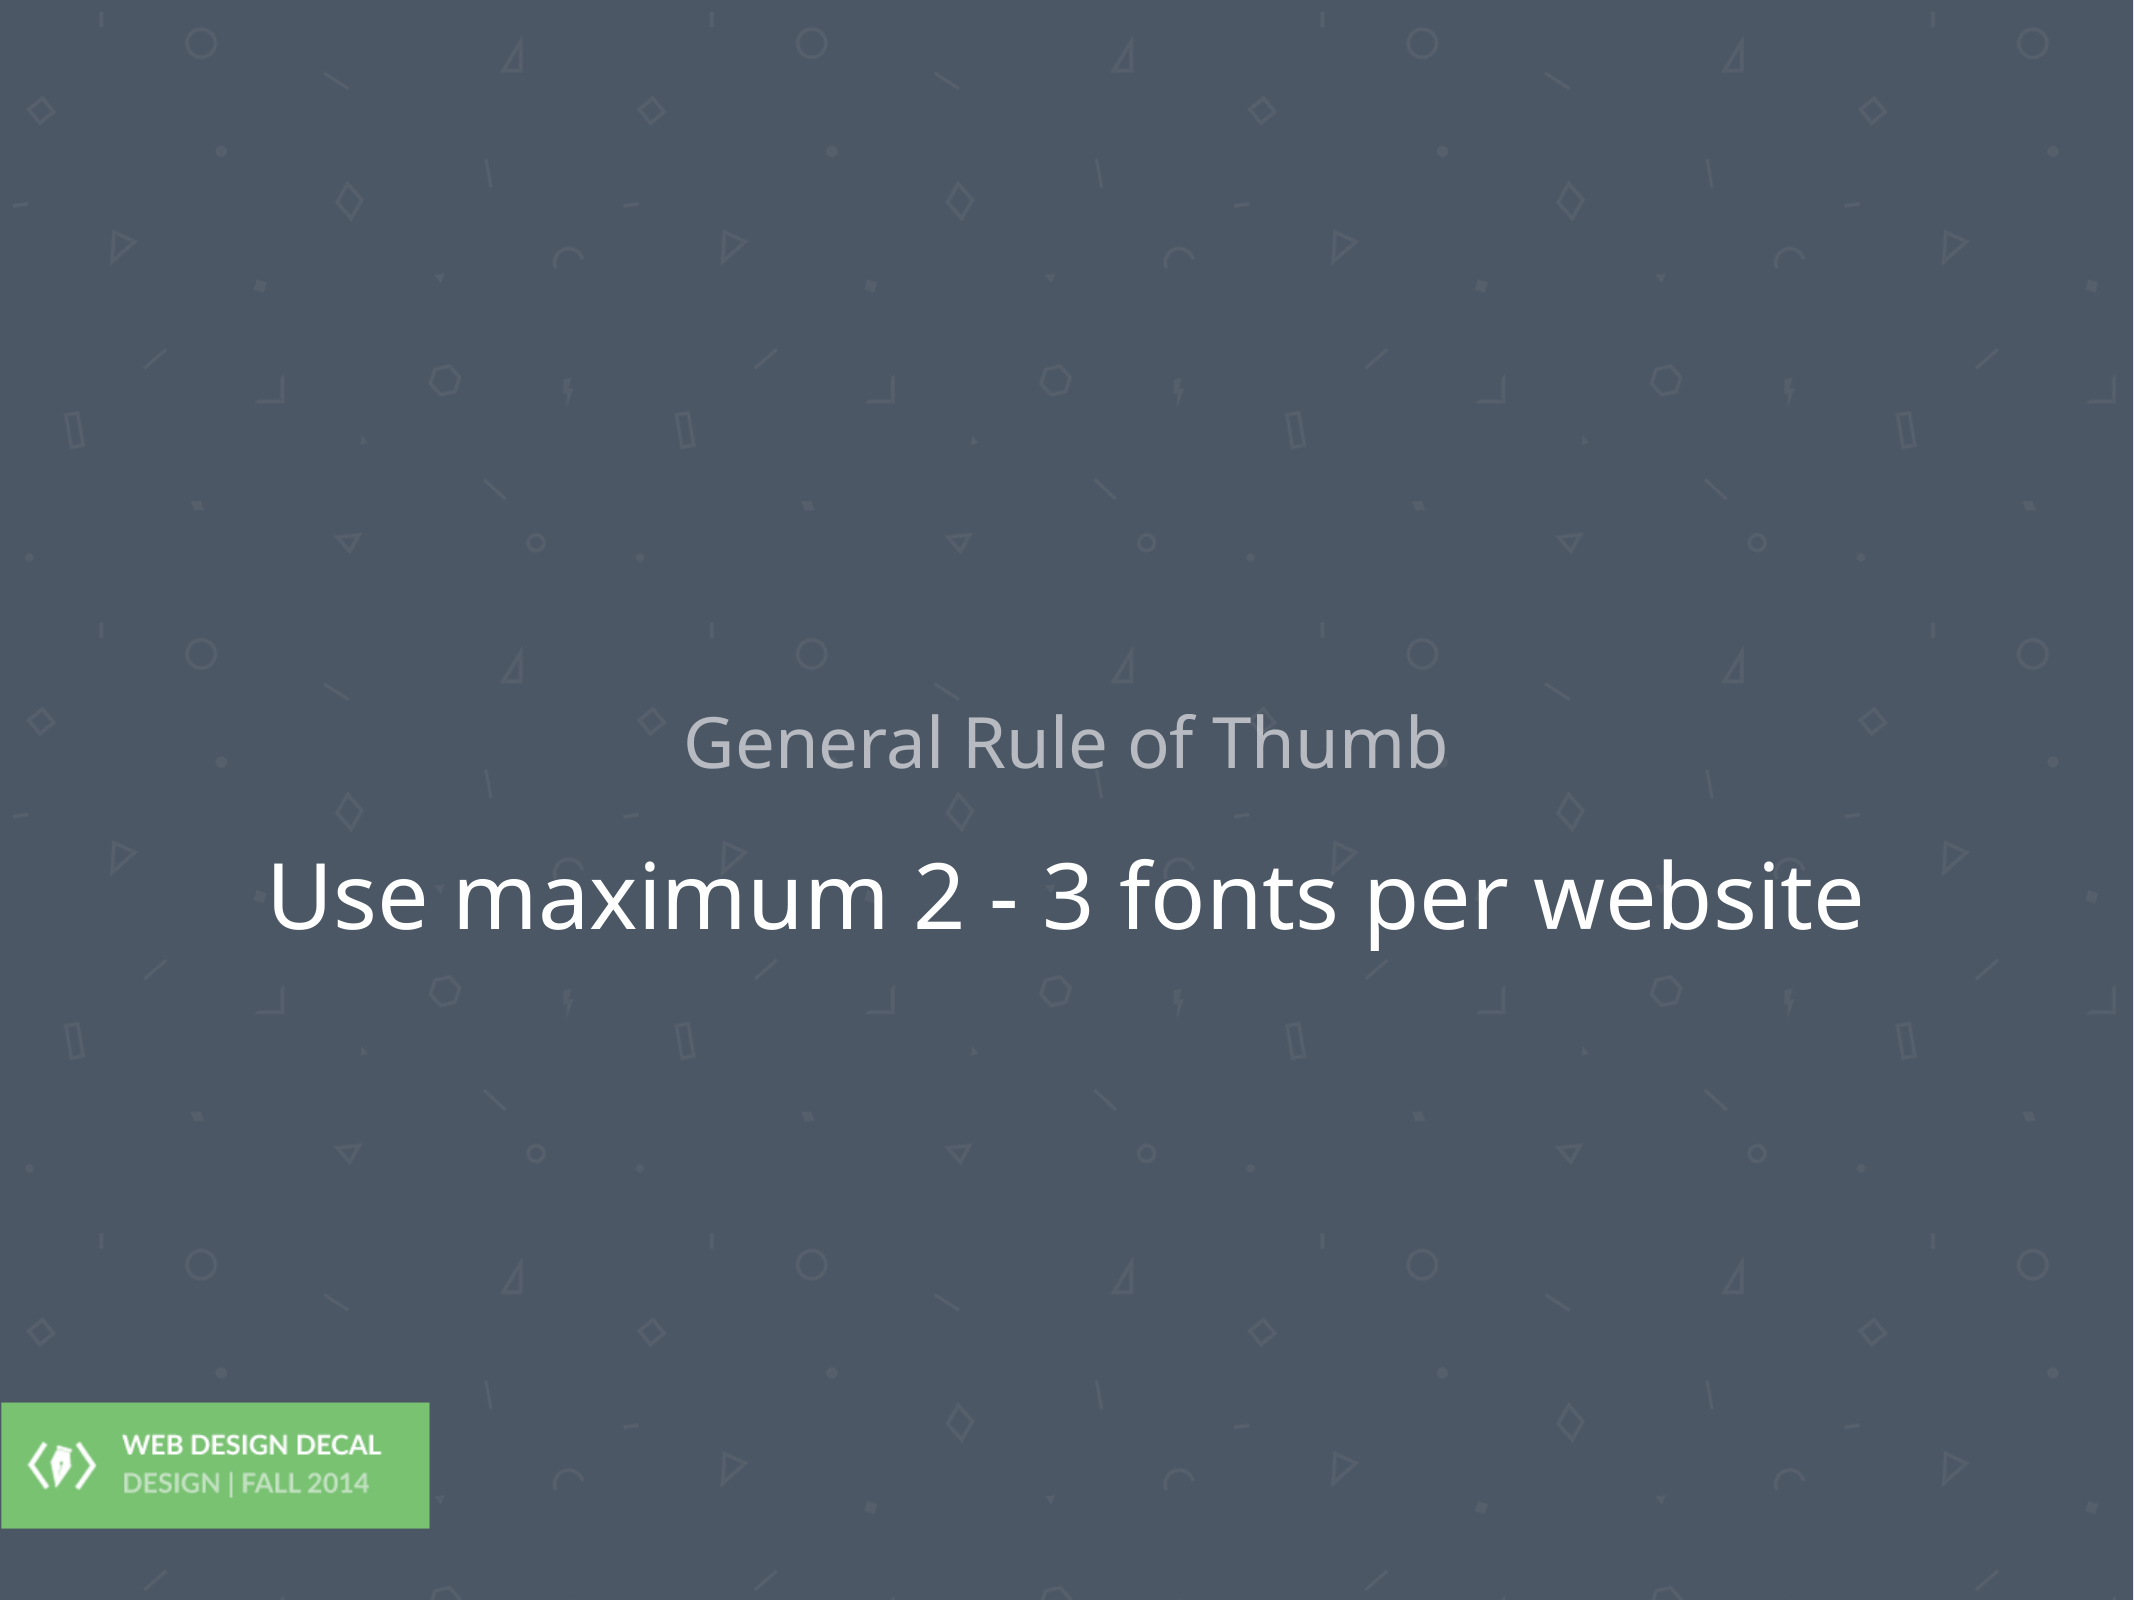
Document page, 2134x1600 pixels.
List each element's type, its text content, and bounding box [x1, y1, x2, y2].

picture [0, 0, 2134, 1600]
text_box General Rule of Thumb Use maximum 2 - 3 fonts per website [255, 644, 1878, 959]
